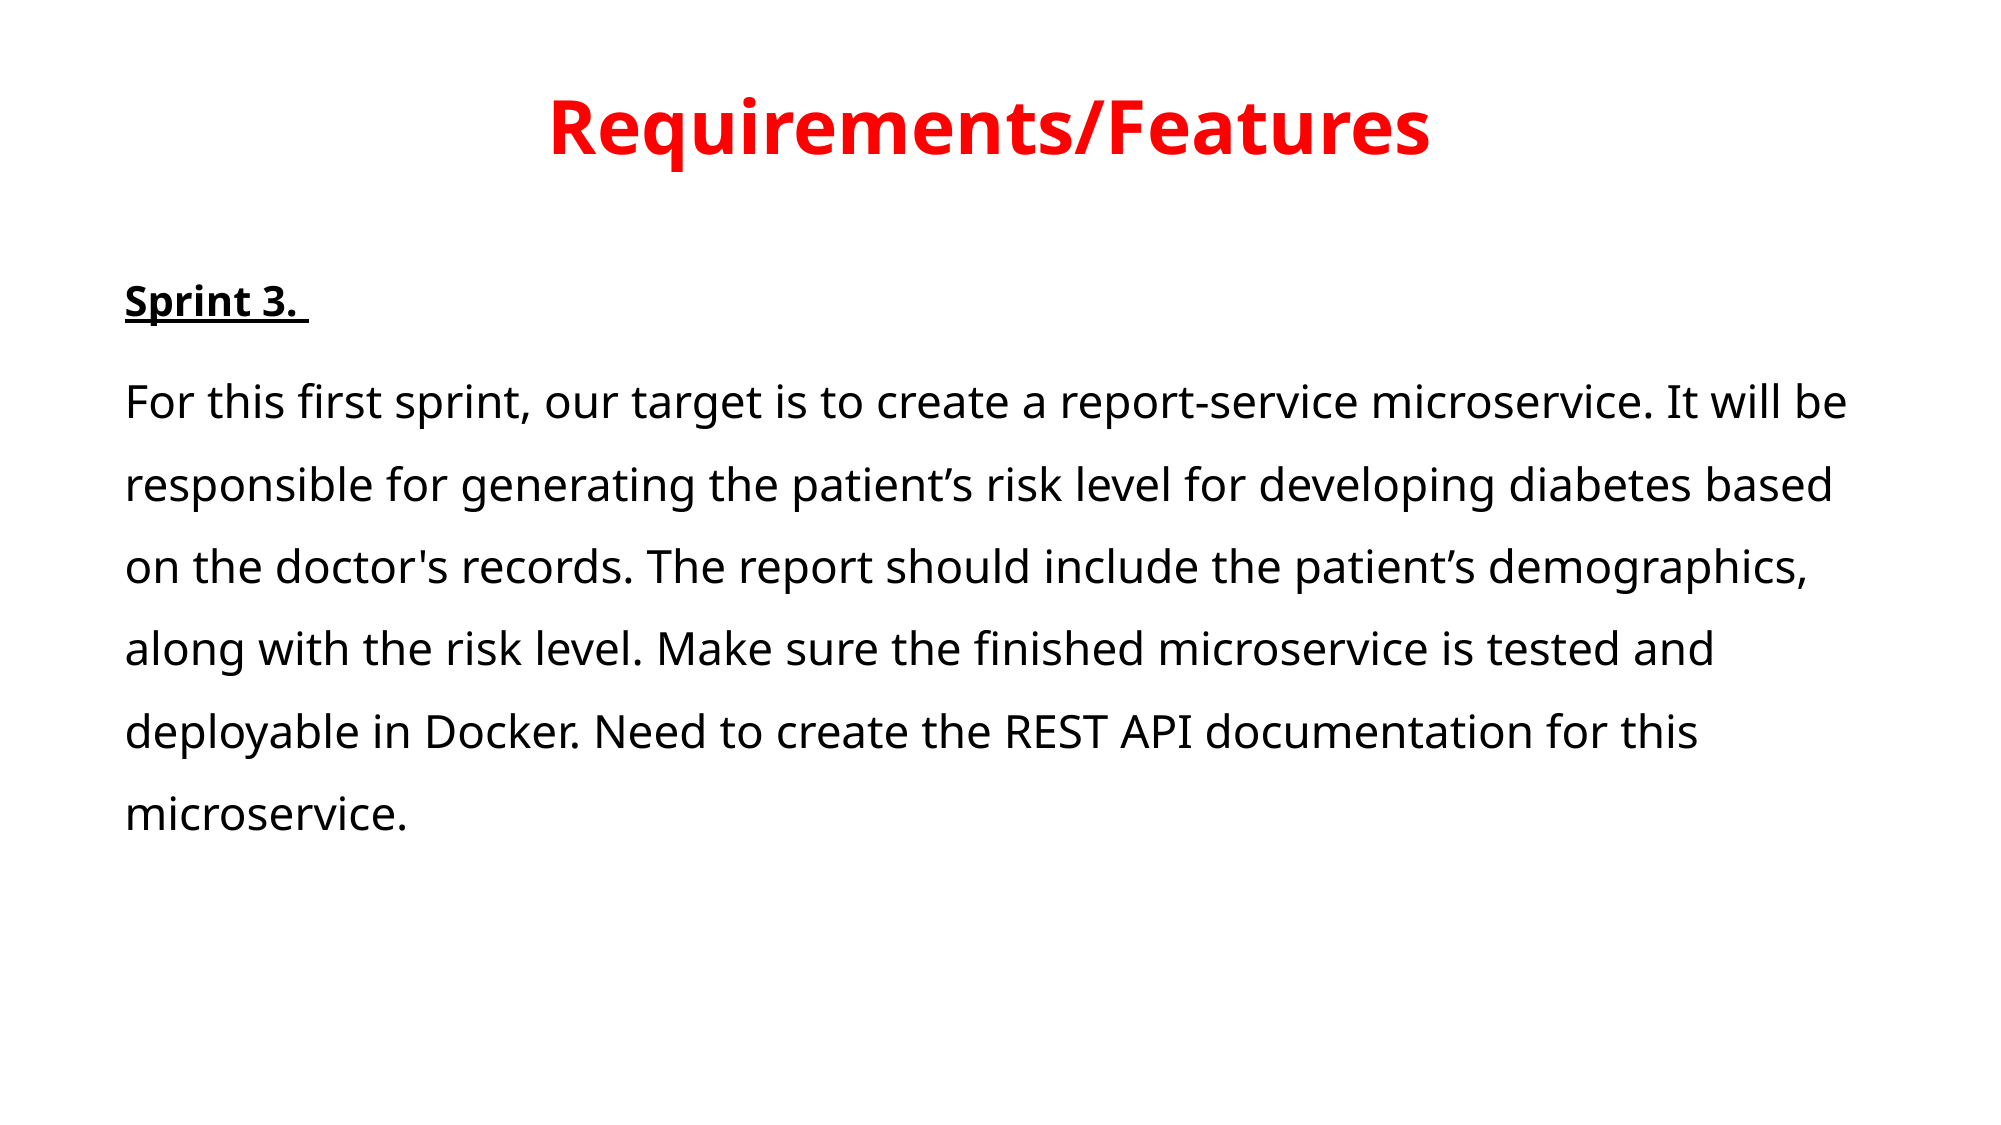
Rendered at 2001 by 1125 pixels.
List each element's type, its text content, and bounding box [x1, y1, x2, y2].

list Sprint 3. For this first sprint, our target is to create a report-service microservice. It will be responsible for generating the patient’s risk level for developing diabetes based on the doctor's records. The report should include the patient’s demographics, along with the risk level. Make sure the finished microservice is tested and deployable in Docker. Need to create the REST API documentation for this microservice. [72, 242, 1909, 1014]
title Requirements/Features [137, 59, 1863, 183]
